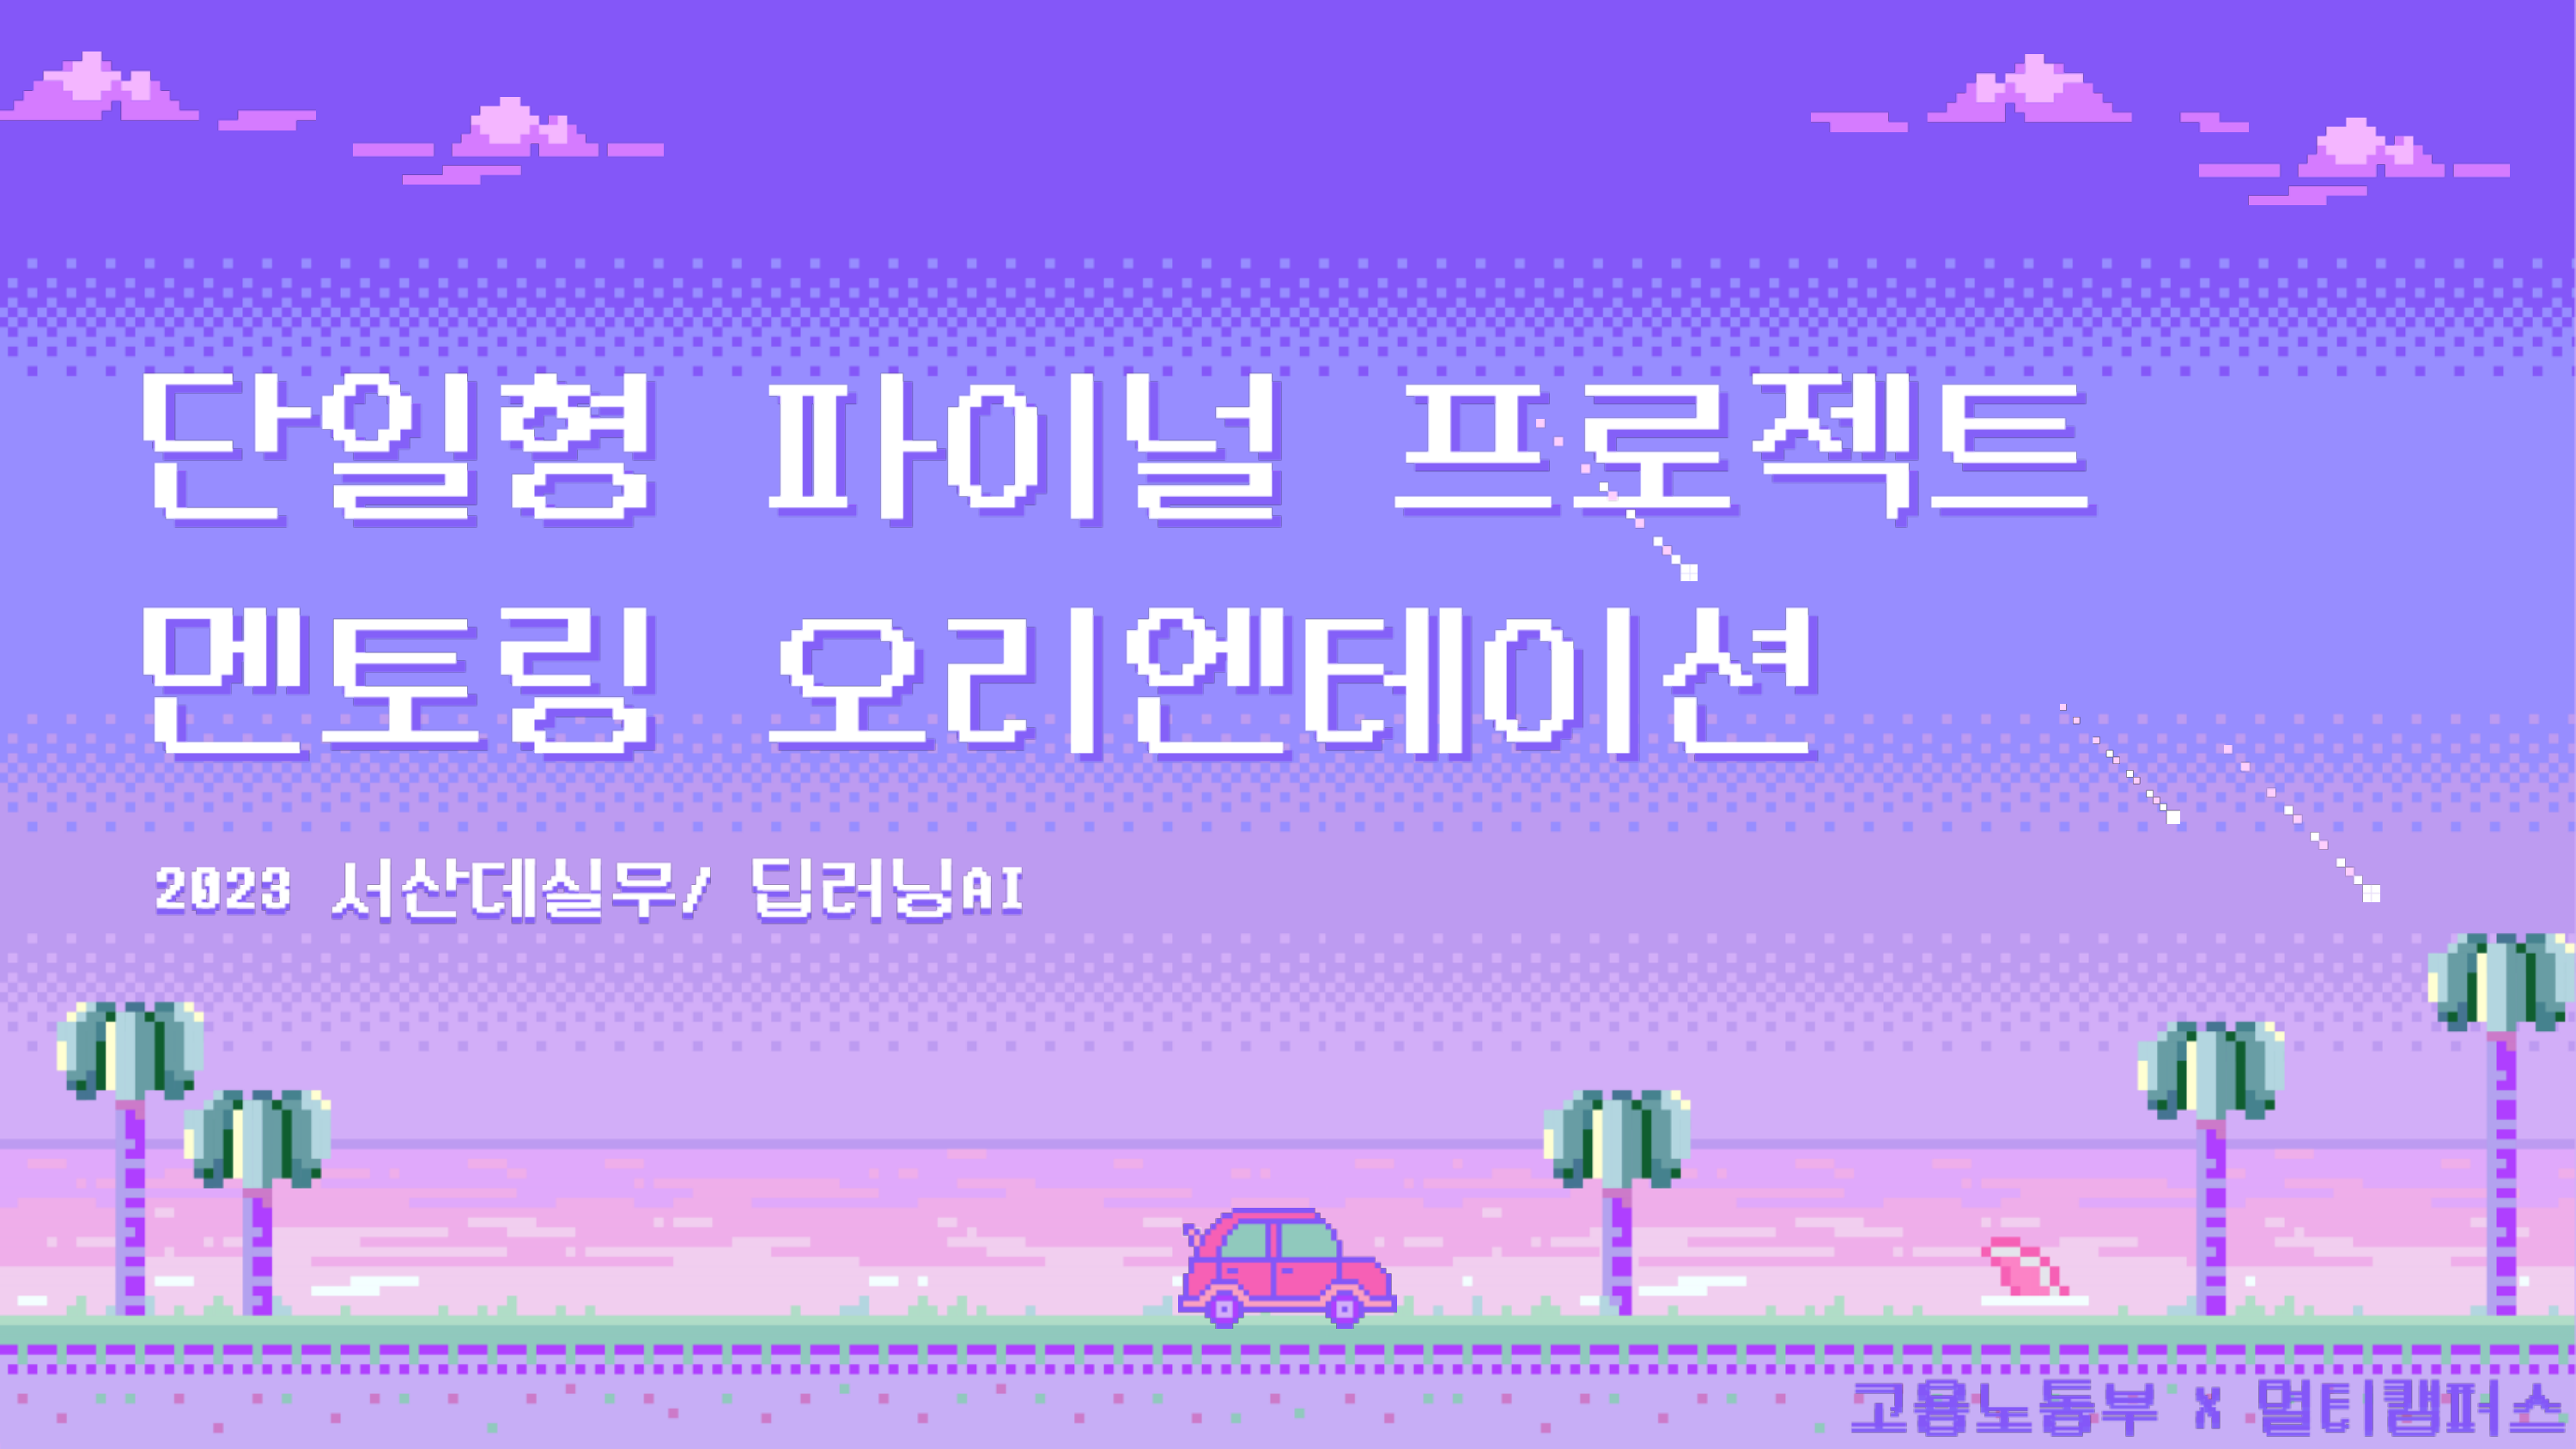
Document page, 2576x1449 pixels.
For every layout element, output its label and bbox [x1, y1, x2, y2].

text_box [1811, 54, 2250, 133]
text_box [1178, 1208, 1397, 1329]
picture [105, 266, 2171, 968]
text_box [0, 0, 2576, 1449]
picture [1838, 1350, 2576, 1449]
text_box [0, 52, 317, 130]
text_box [2060, 704, 2381, 902]
text_box [2199, 118, 2510, 205]
text_box [353, 97, 664, 185]
text_box [1536, 419, 1698, 581]
